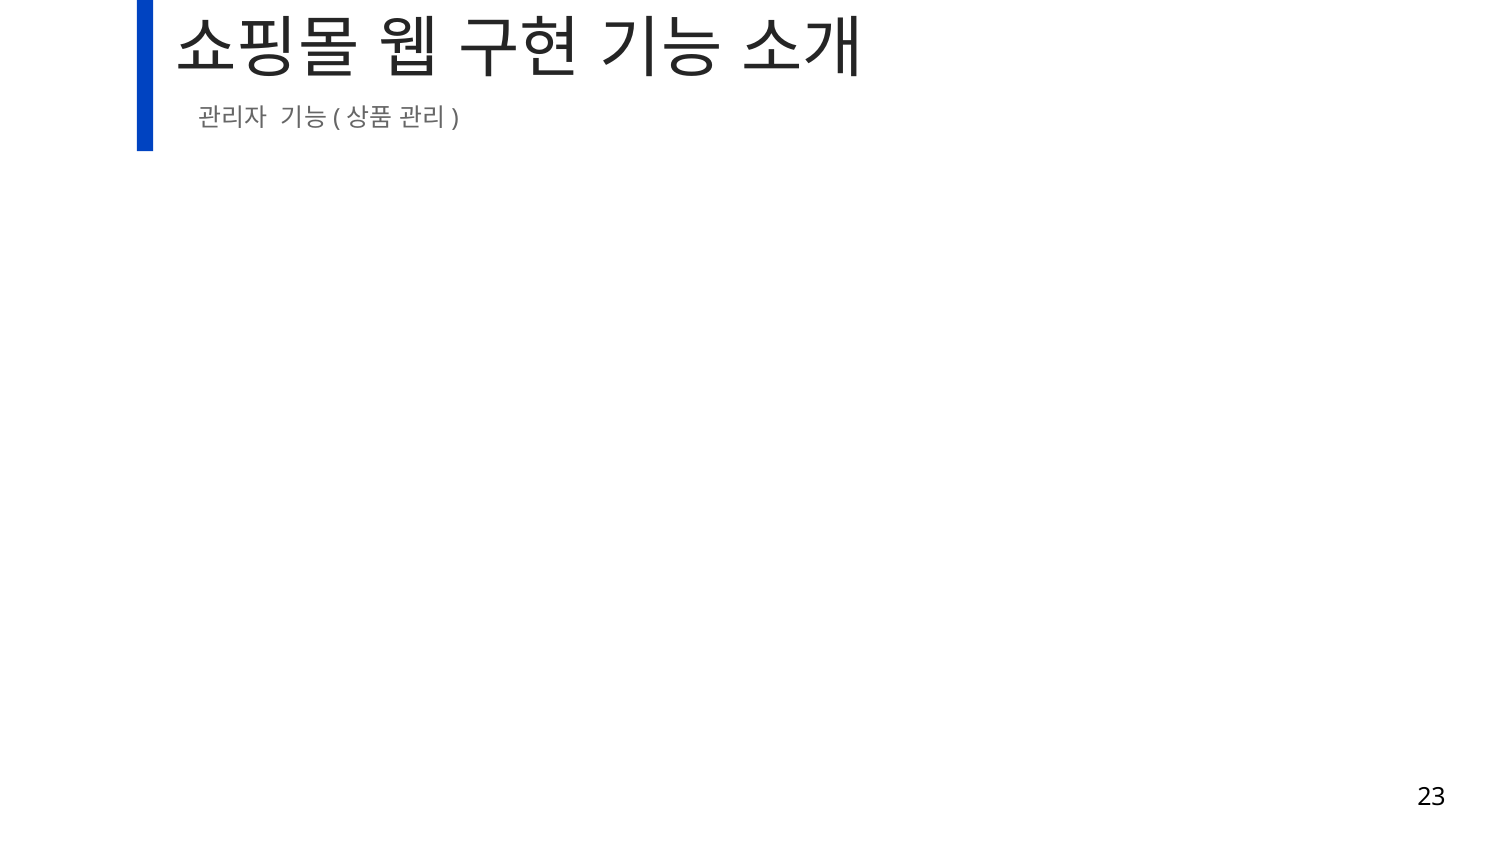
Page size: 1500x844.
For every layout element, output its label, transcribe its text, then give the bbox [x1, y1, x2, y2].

slide_number 23 [1402, 764, 1493, 830]
subtitle 관리자 기능(상품 관리) [160, 86, 747, 150]
title 쇼핑몰 웹 구현 기능 소개 [160, 0, 1419, 100]
